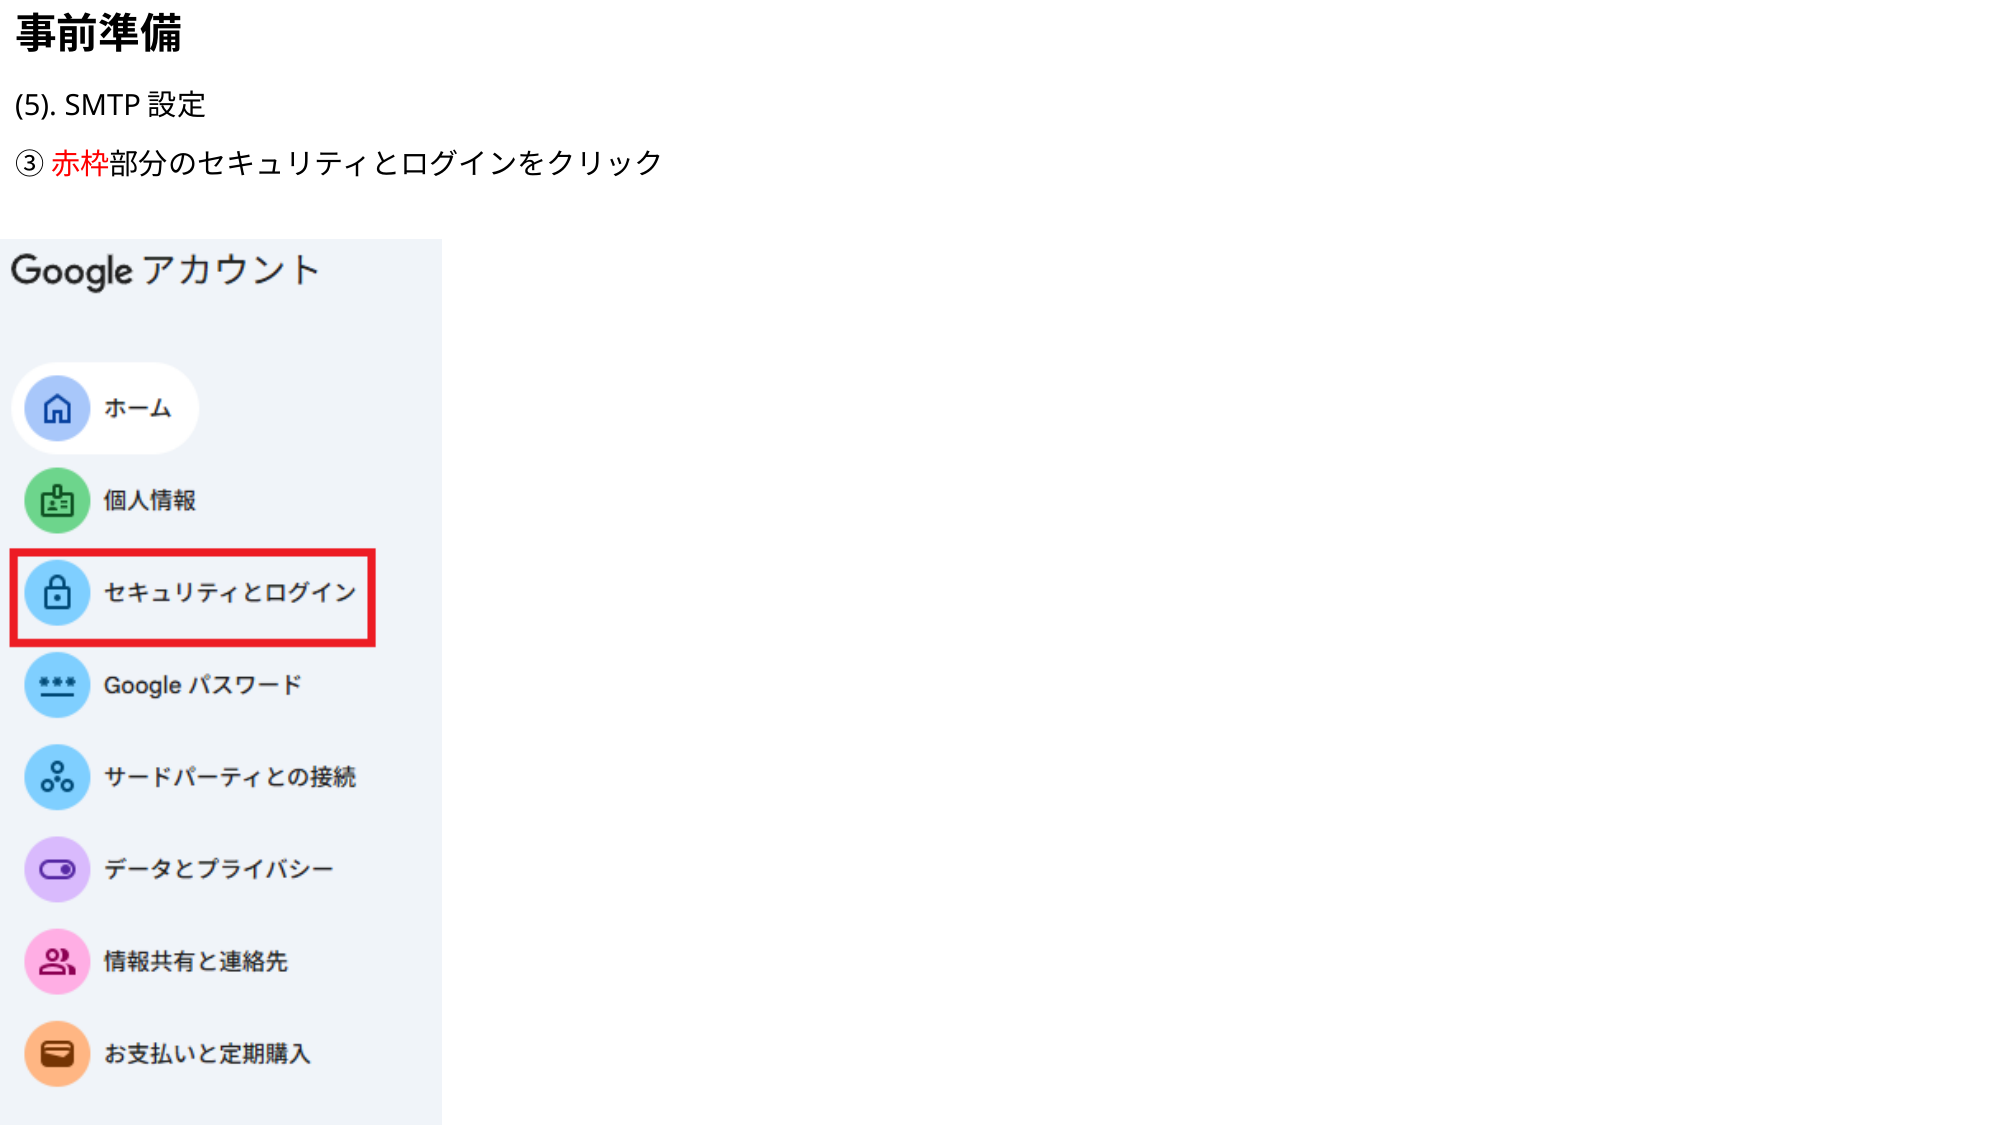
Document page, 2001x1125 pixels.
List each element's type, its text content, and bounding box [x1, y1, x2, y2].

title 事前準備 [0, 0, 2000, 70]
text_box (5). SMTP設定 [0, 70, 2000, 141]
picture [0, 238, 442, 1125]
text_box ③赤枠部分のセキュリティとログインをクリック [0, 141, 2000, 1125]
